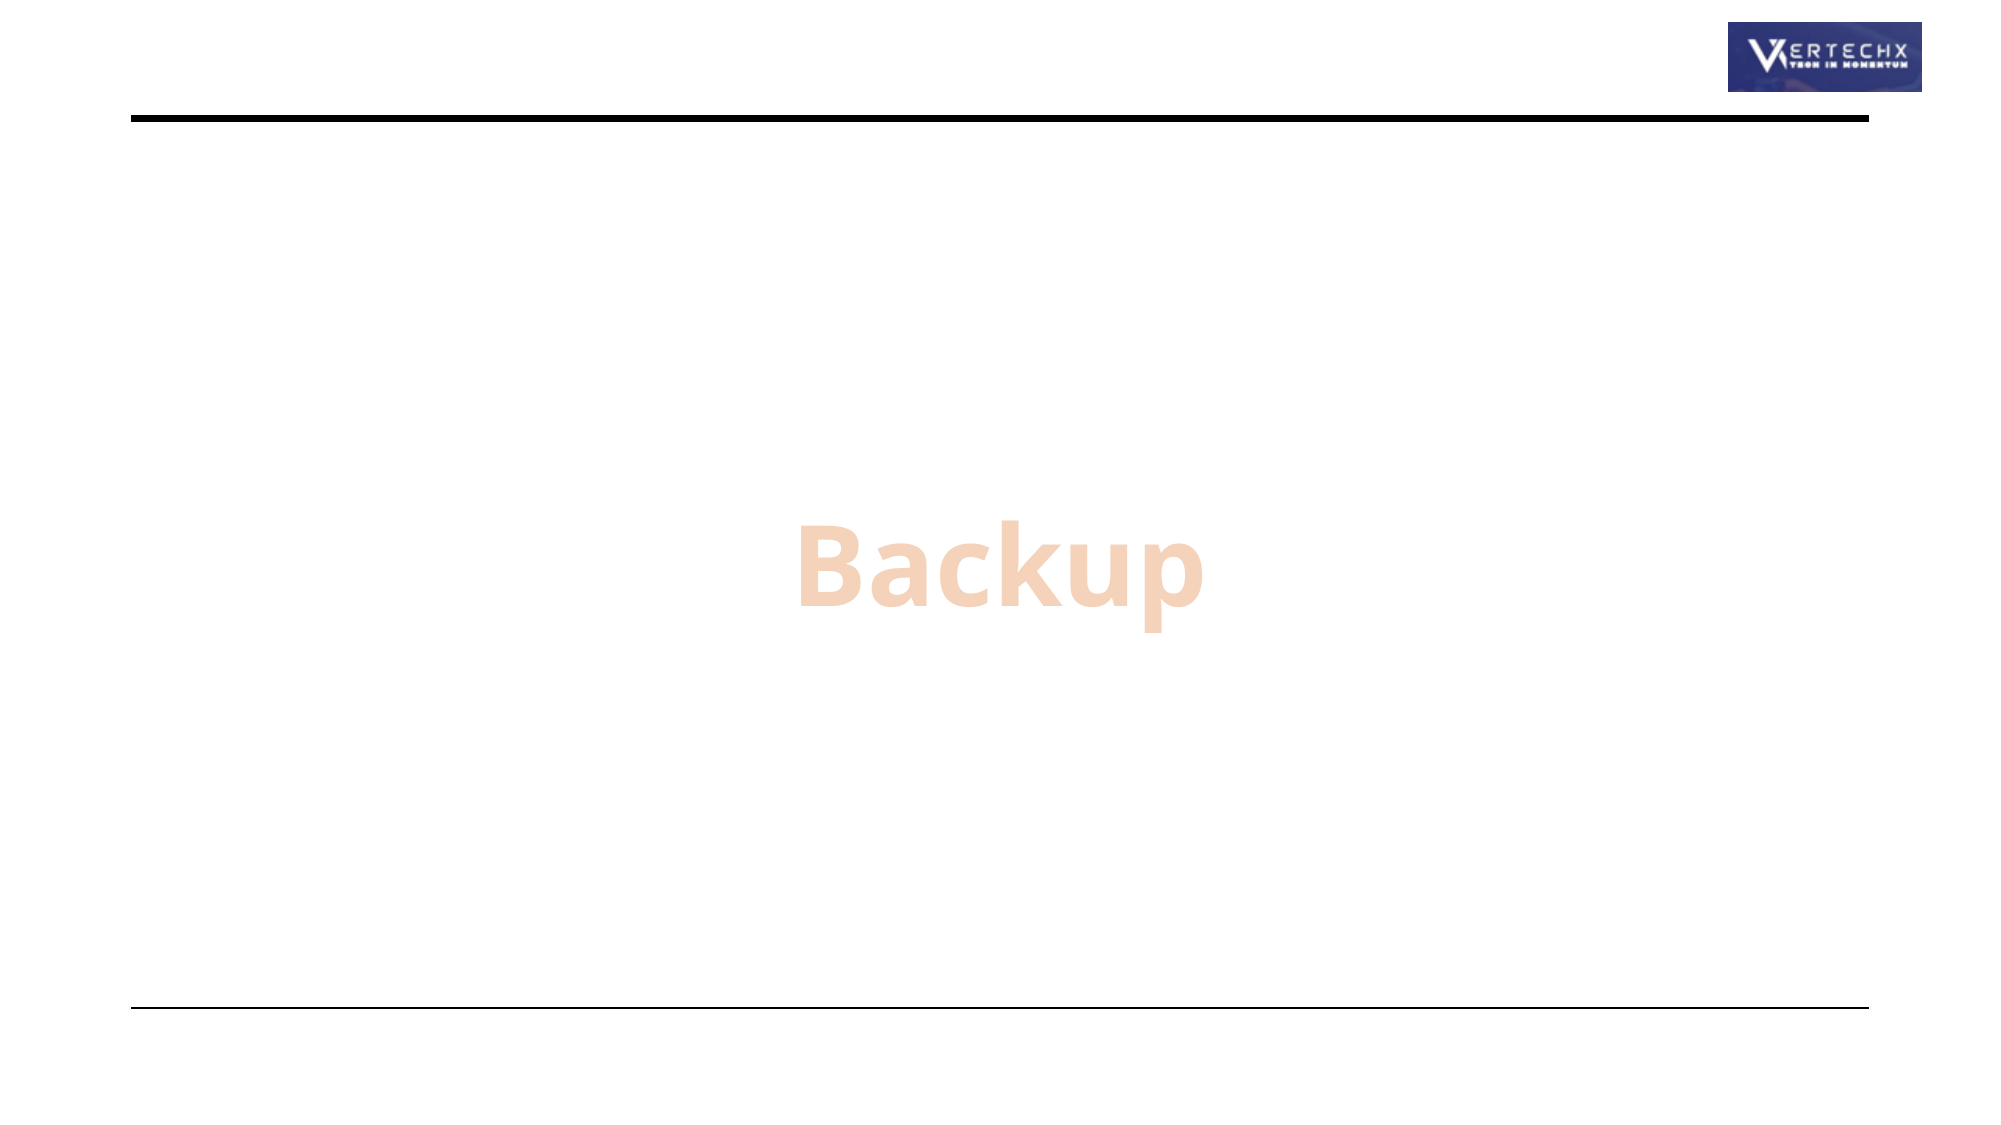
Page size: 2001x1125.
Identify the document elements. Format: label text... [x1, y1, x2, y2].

picture [1728, 22, 1922, 92]
text_box Backup [776, 486, 1224, 637]
